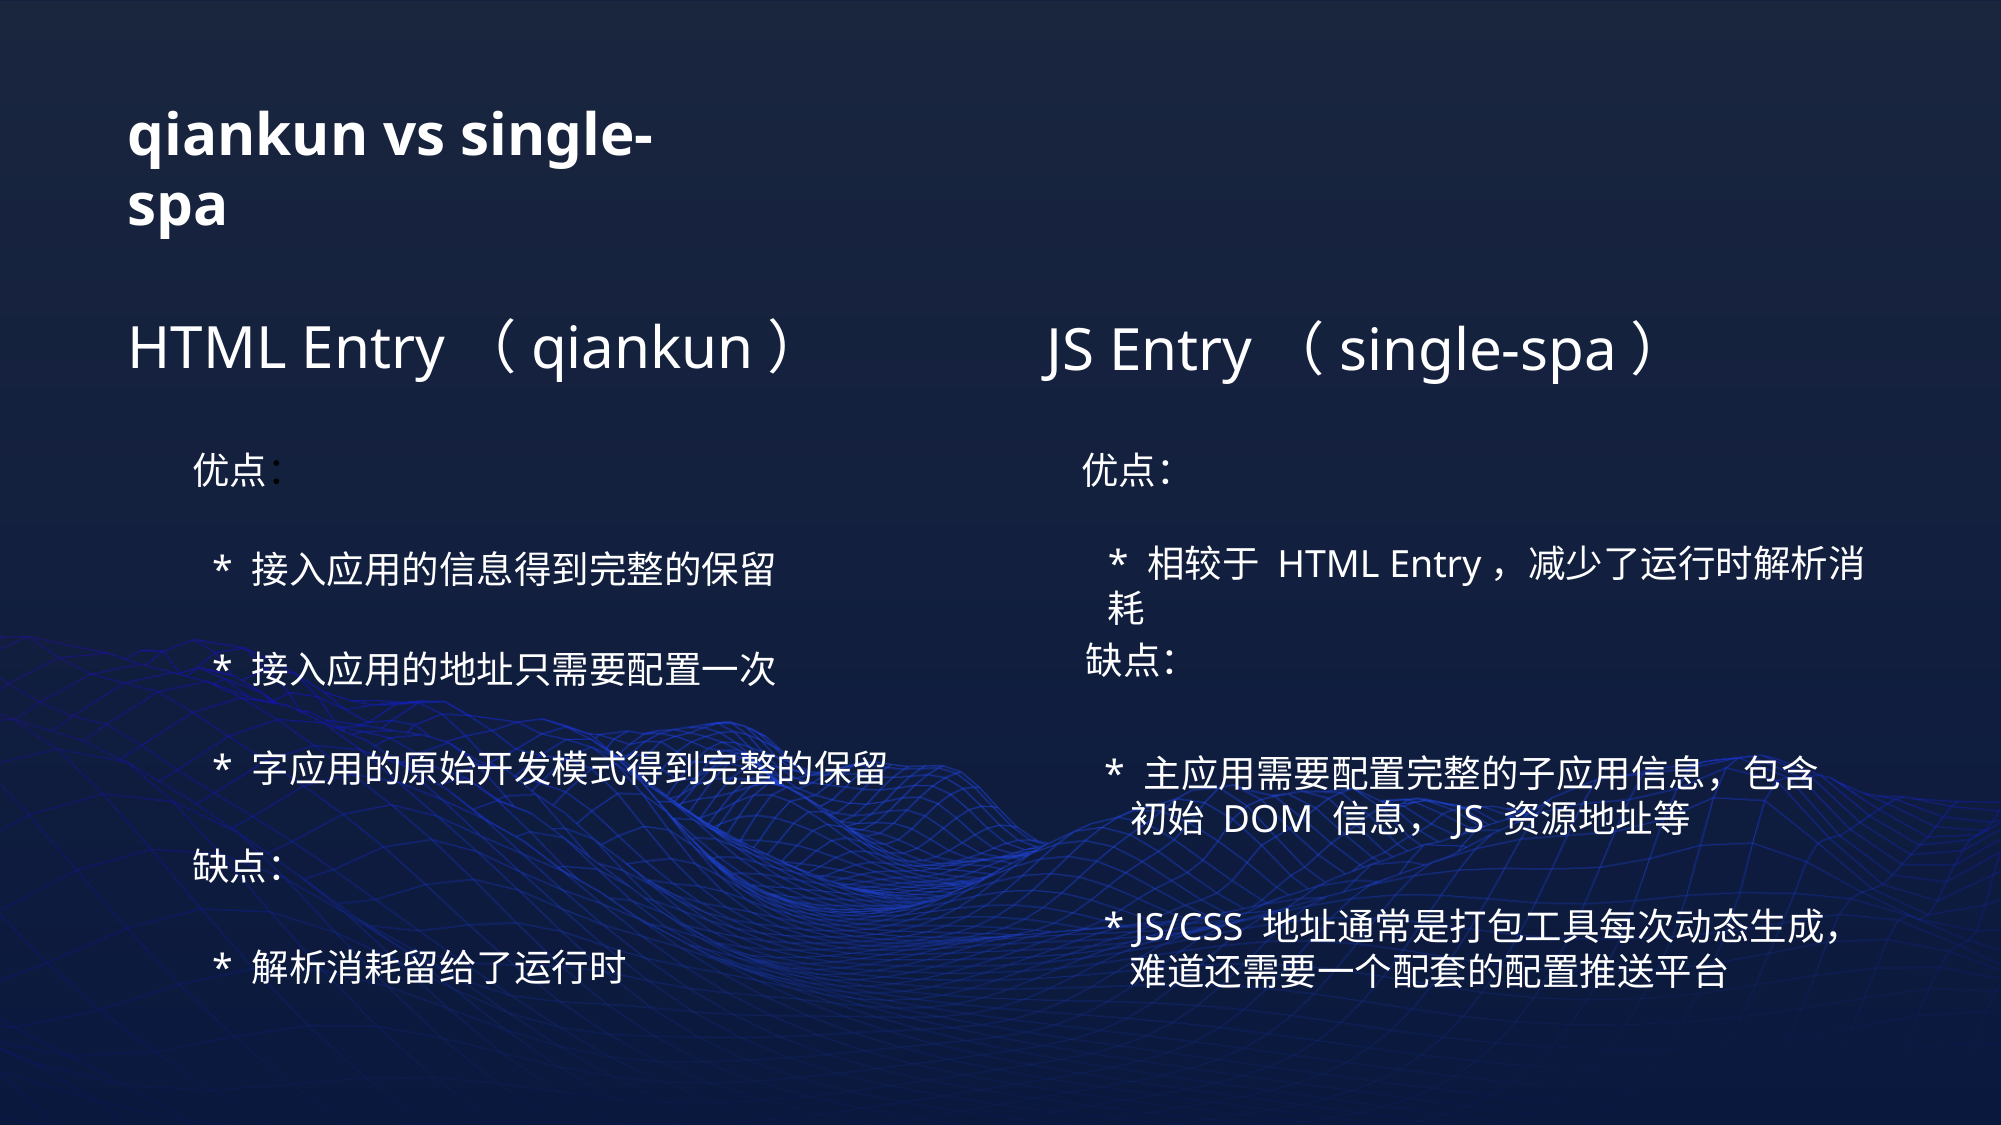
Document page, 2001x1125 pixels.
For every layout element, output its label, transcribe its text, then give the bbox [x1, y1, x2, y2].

text_box * 主应用需要配置完整的子应用信息，包含 初始 DOM 信息，JS 资源地址等 [1096, 742, 1827, 848]
text_box * 接入应用的信息得到完整的保留 [204, 538, 785, 599]
text_box JS Entry（single-spa） [1038, 304, 1697, 390]
text_box * 相较于 HTML Entry，减少了运行时解析消耗 [1100, 532, 1889, 638]
text_box 优点： [184, 439, 313, 500]
text_box HTML Entry（qiankun） [119, 302, 834, 388]
text_box 优点： [1073, 439, 1202, 500]
text_box * JS/CSS 地址通常是打包工具每次动态生成， 难道还需要一个配套的配置推送平台 [1096, 895, 1870, 1001]
text_box 缺点： [184, 835, 313, 896]
text_box * 字应用的原始开发模式得到完整的保留 [204, 737, 897, 798]
picture [0, 220, 2001, 1125]
text_box * 解析消耗留给了运行时 [204, 936, 635, 997]
text_box * 接入应用的地址只需要配置一次 [204, 638, 785, 699]
text_box qiankun vs single-spa [120, 89, 739, 245]
text_box 缺点： [1078, 629, 1206, 690]
